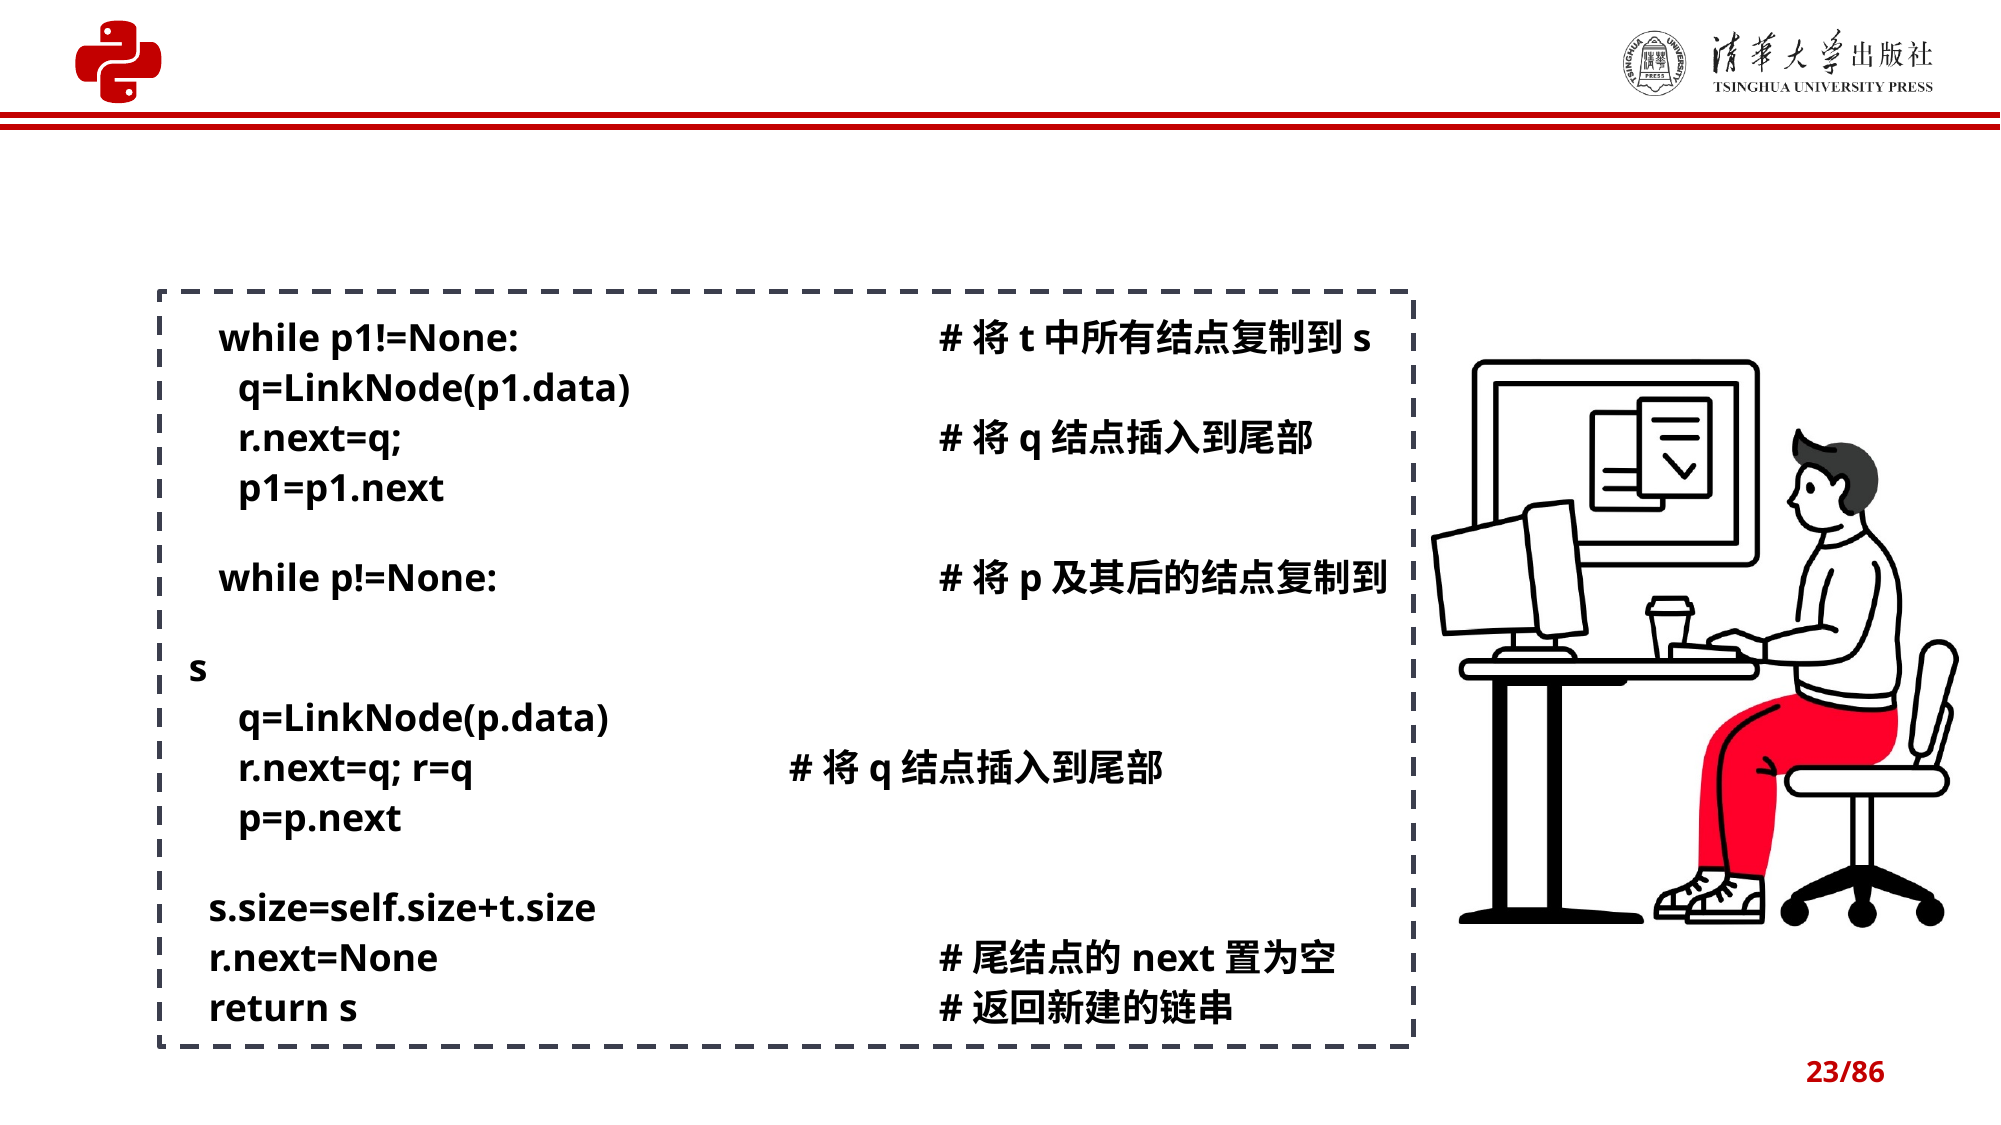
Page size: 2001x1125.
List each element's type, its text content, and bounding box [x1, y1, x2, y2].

slide_number 23/86 [1433, 1042, 1900, 1103]
picture [1413, 290, 1977, 970]
text_box while p1!=None: #将t中所有结点复制到s q=LinkNode(p1.data) r.next=q; #将q结点插入到尾部 p1=p1.next while p!=None: #将p及其后的结点复制到s q=LinkNode(p.data) r.next=q; r=q #将q结点插入到尾部 p=p.next s.size=self.size+t.size r.next=None #尾结点的next置为空 return s #返回新建的链串 [157, 289, 1415, 1049]
